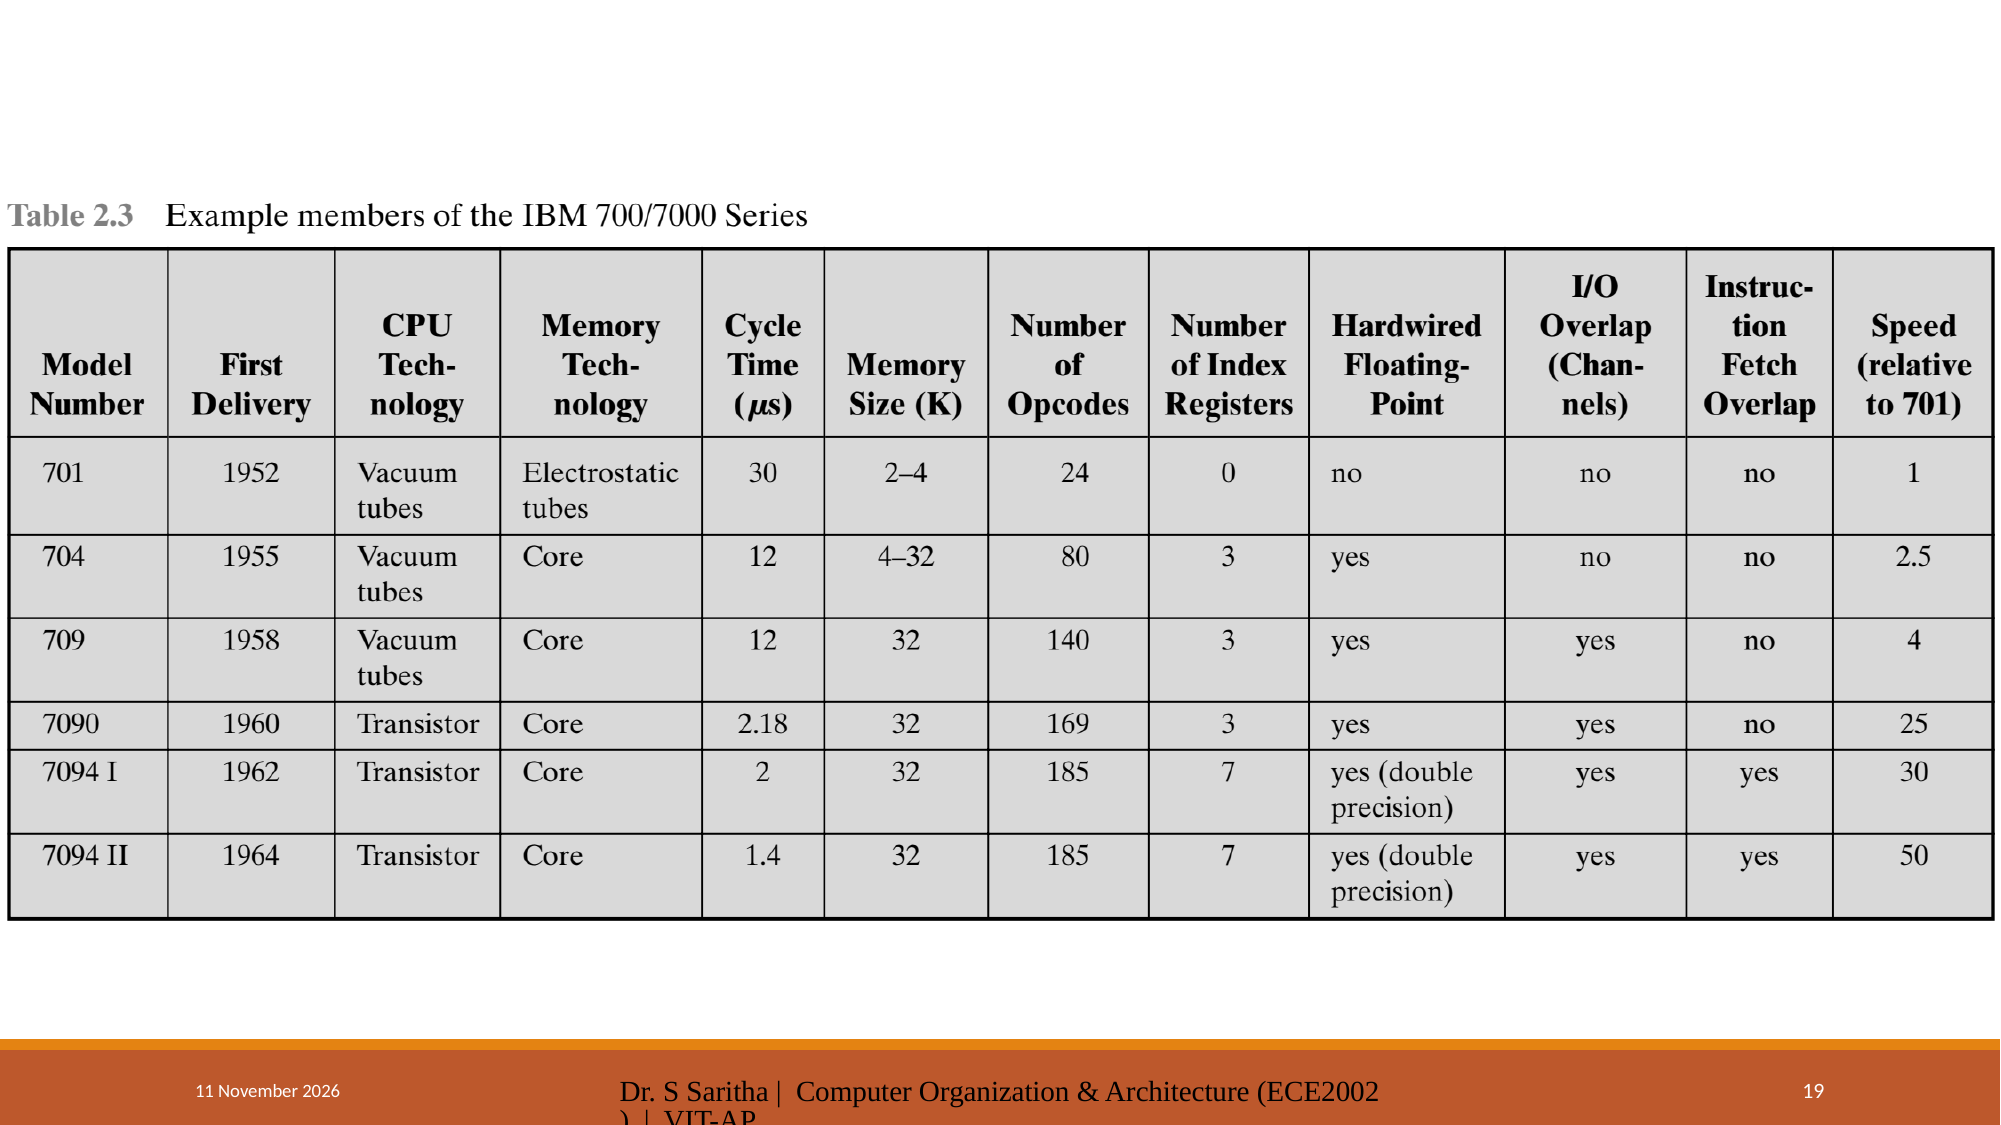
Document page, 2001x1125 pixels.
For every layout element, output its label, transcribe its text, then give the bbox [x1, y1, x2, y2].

slide_number 19 [1624, 1059, 1840, 1120]
picture [0, 196, 2000, 926]
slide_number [180, 1059, 586, 1120]
footer Dr. S Saritha | Computer Organization & Architecture (ECE2002) | VIT-AP [604, 1059, 1396, 1120]
